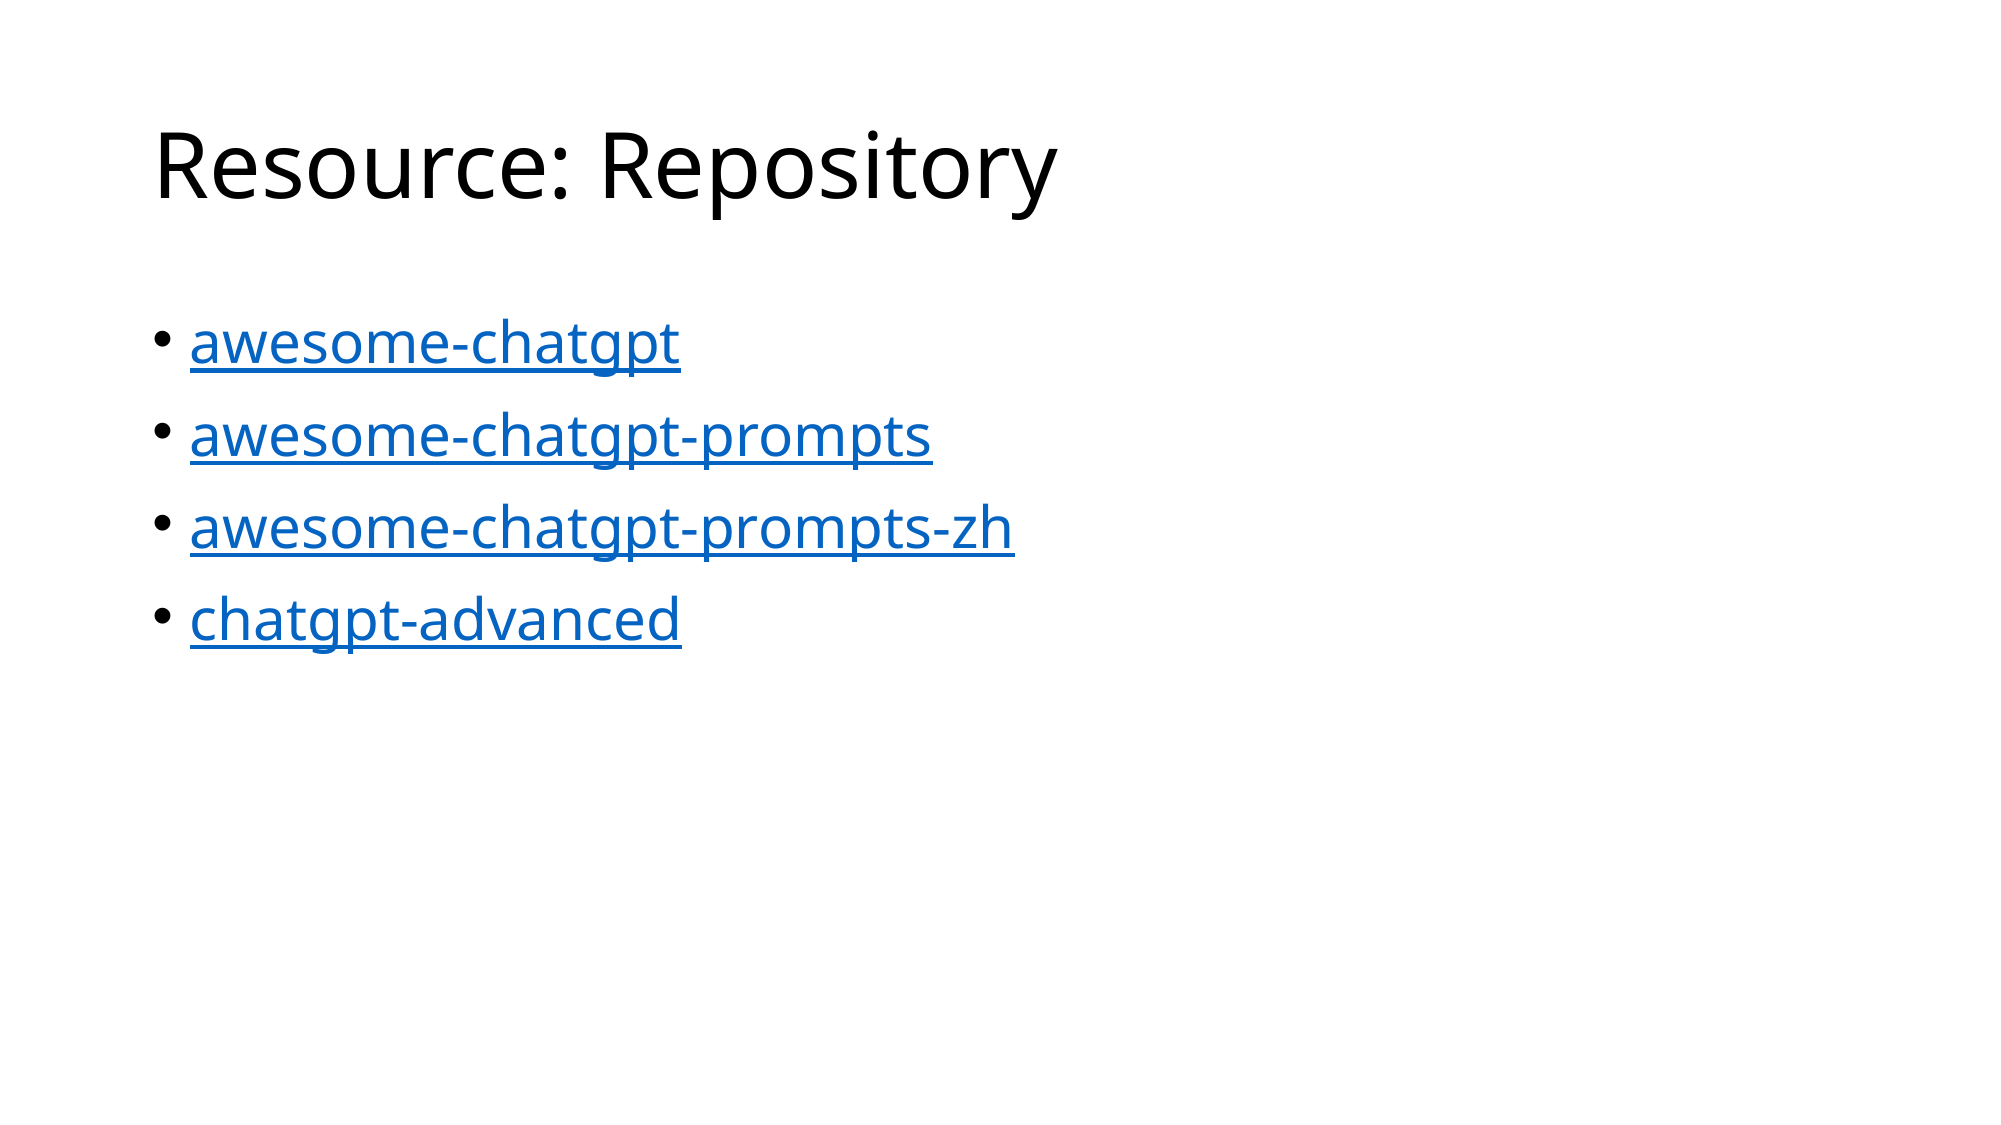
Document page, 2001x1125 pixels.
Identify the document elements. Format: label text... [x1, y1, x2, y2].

title Resource: Repository [137, 59, 1863, 278]
list awesome-chatgpt awesome-chatgpt-prompts awesome-chatgpt-prompts-zh chatgpt-advanced [137, 299, 1863, 1014]
